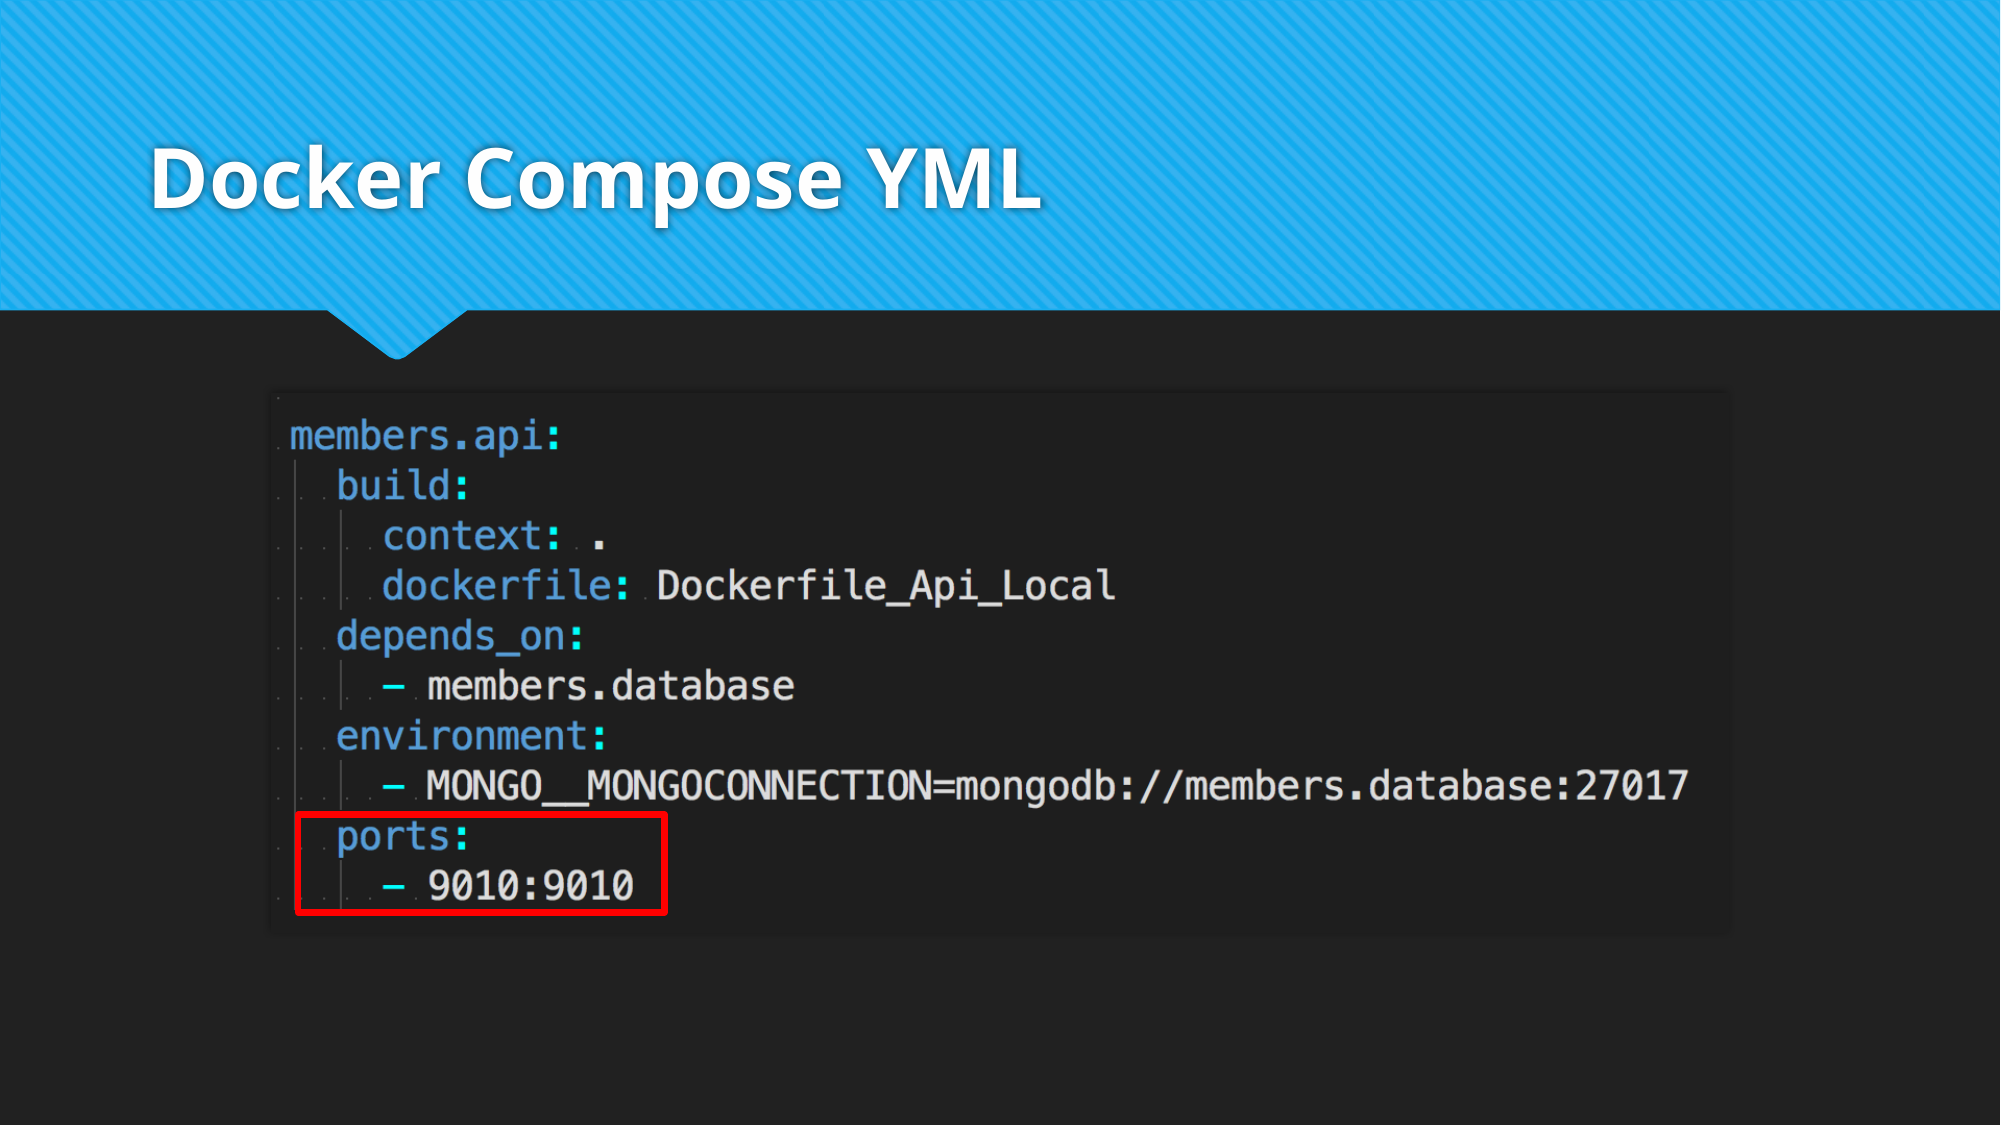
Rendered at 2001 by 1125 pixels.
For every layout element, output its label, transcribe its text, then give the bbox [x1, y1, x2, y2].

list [271, 392, 1729, 933]
title Docker Compose YML [132, 73, 1868, 233]
